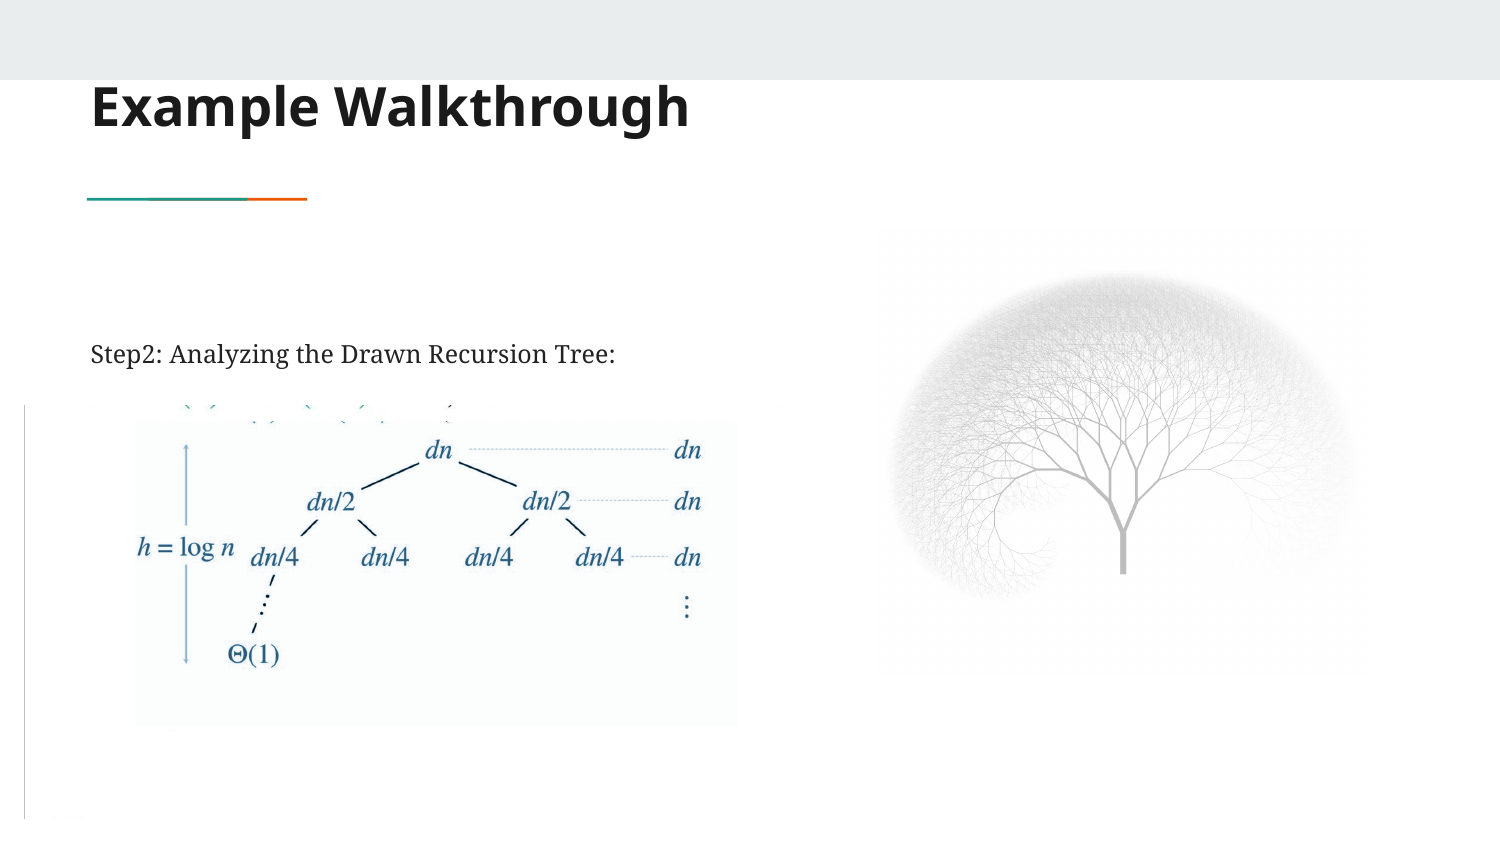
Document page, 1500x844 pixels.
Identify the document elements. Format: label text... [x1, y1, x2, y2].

title Example Walkthrough [75, 56, 1425, 182]
text_box Step2: Analyzing the Drawn Recursion Tree: [75, 319, 719, 384]
text_box Example: T(n) = 2T (n/2) + dn, where d>0 is constant [75, 182, 1442, 253]
picture [24, 404, 849, 819]
picture [877, 227, 1369, 675]
